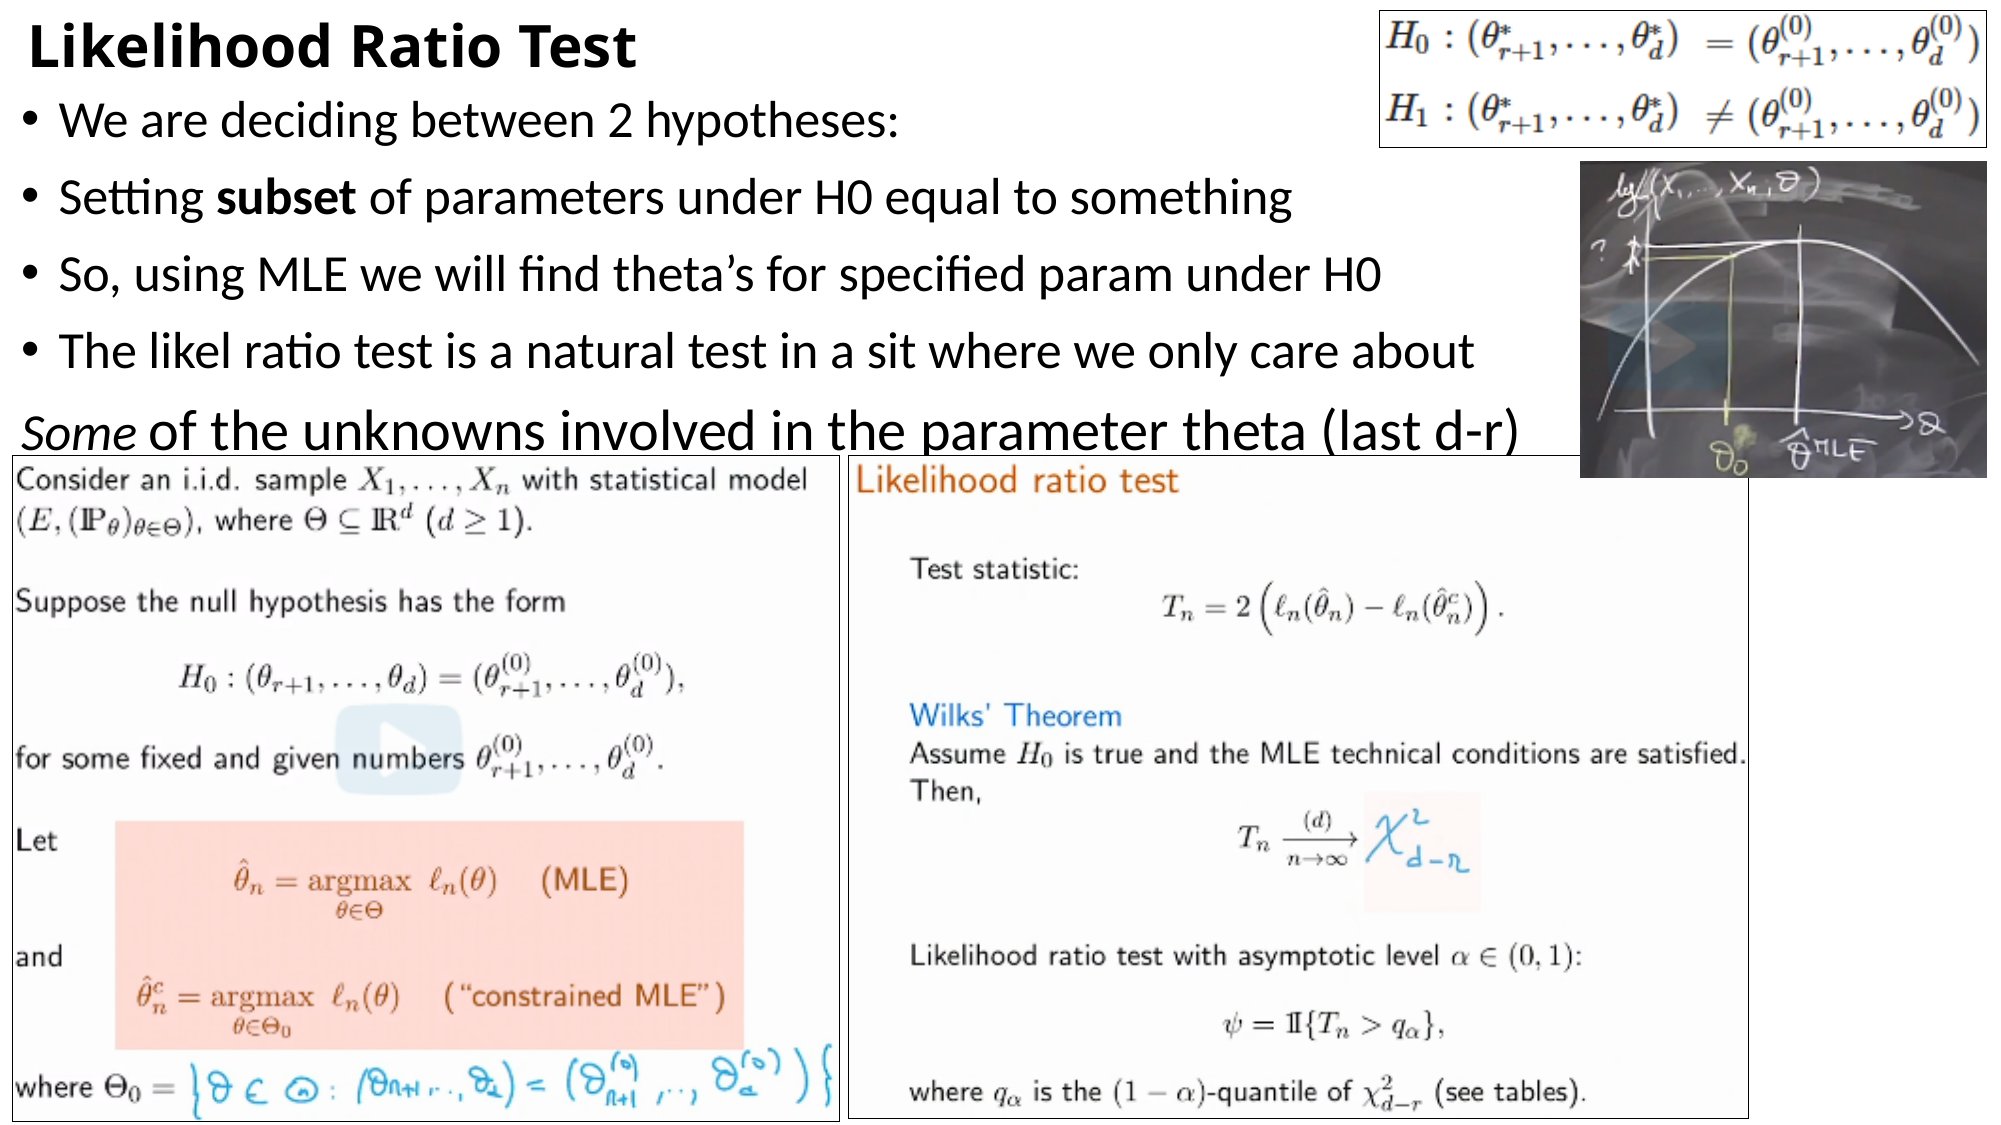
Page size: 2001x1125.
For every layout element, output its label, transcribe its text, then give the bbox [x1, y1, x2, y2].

picture [1379, 10, 1987, 148]
title Likelihood Ratio Test [12, 9, 1971, 84]
picture [848, 161, 1987, 1119]
picture [12, 455, 840, 1122]
list We are deciding between 2 hypotheses: Setting subset of parameters under H0 equal to something So, using MLE we will find theta’s for specified param under H0 The likel ratio test is a natural test in a sit where we only care about Some of the unknowns involved in the parameter theta (last d-r) [5, 84, 1993, 1108]
